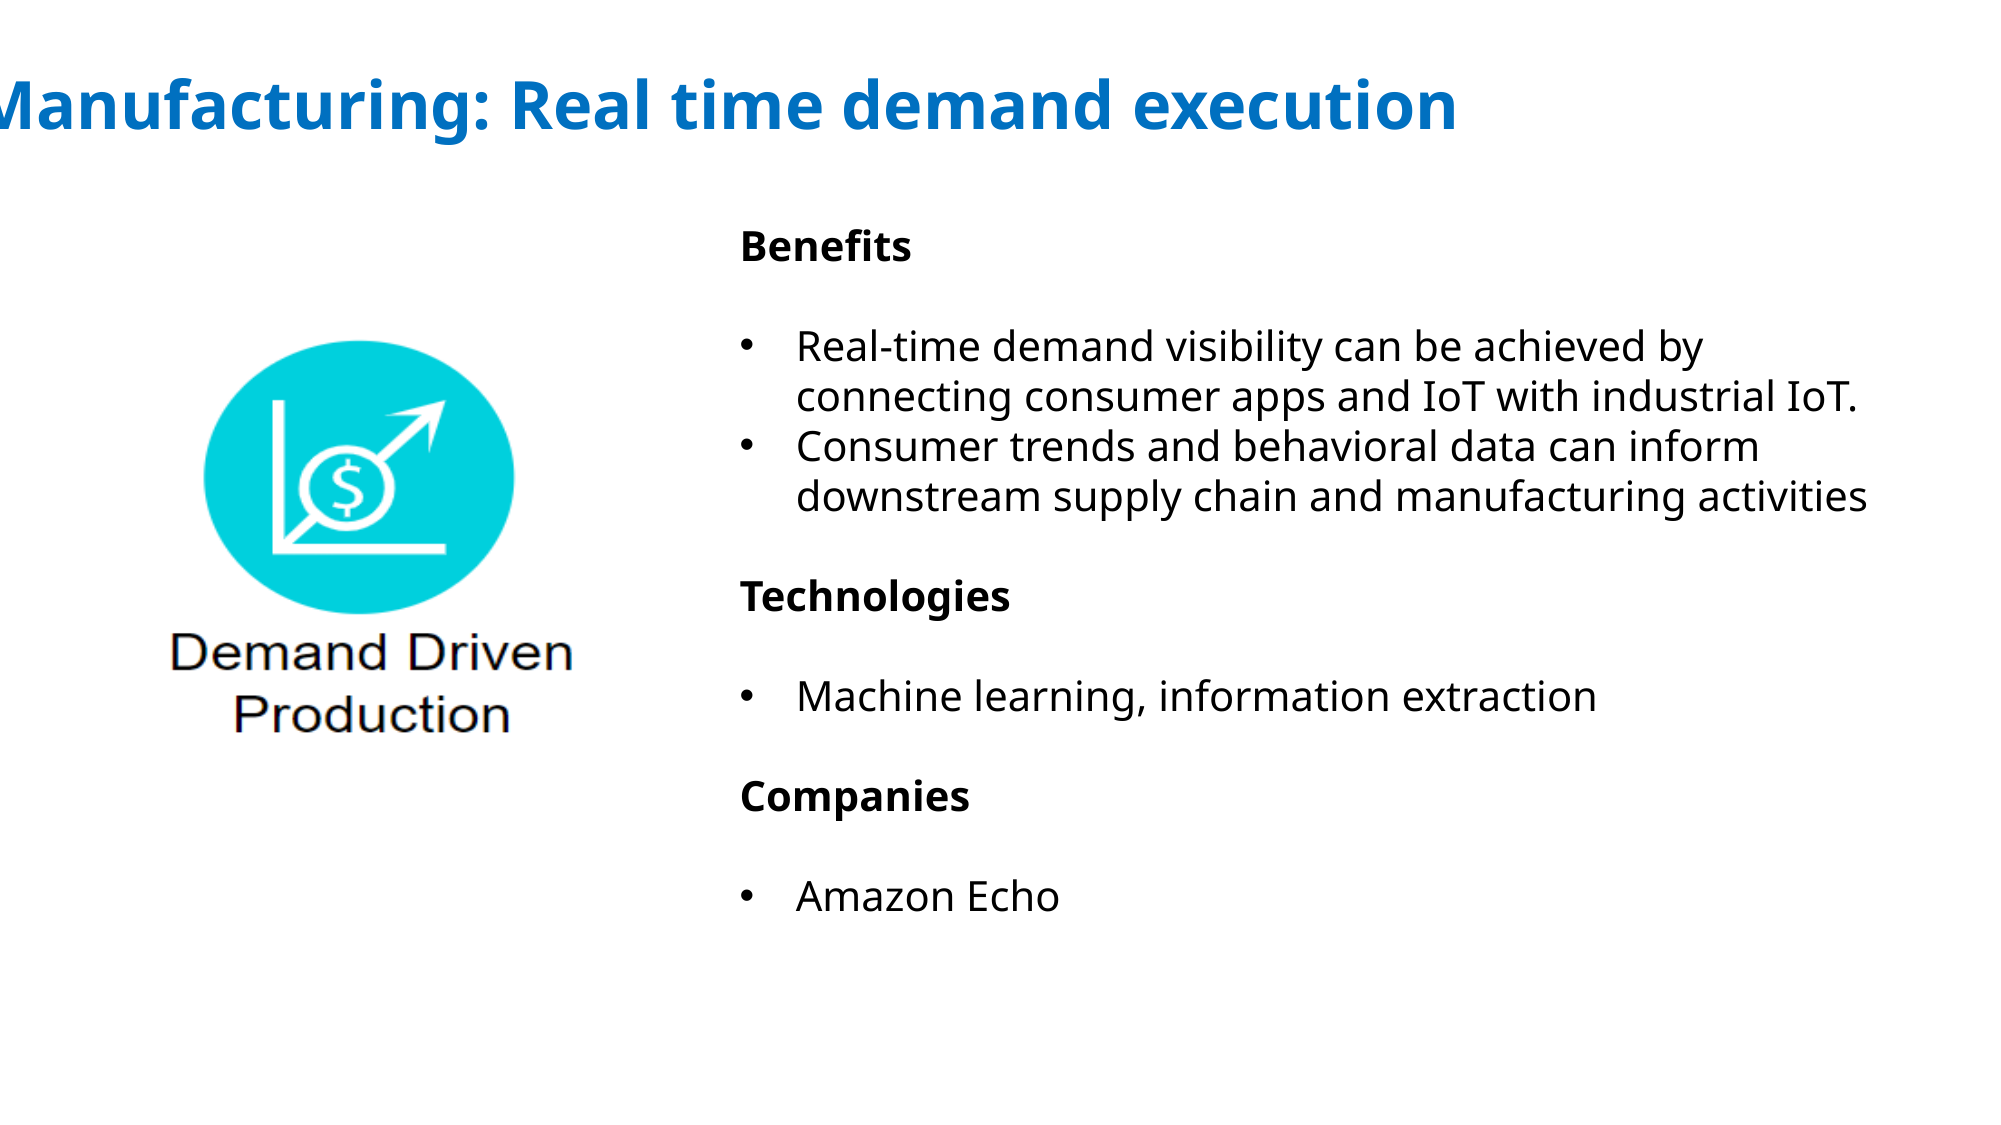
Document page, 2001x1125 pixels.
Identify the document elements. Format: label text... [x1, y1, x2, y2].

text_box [79, 295, 650, 830]
text_box Manufacturing: Real time demand execution [0, 55, 1475, 151]
text_box Benefits Real-time demand visibility can be achieved by connecting consumer apps and IoT with industrial IoT. Consumer trends and behavioral data can inform downstream supply chain and manufacturing activities Technologies Machine learning, information extraction Companies Amazon Echo [724, 212, 1942, 928]
